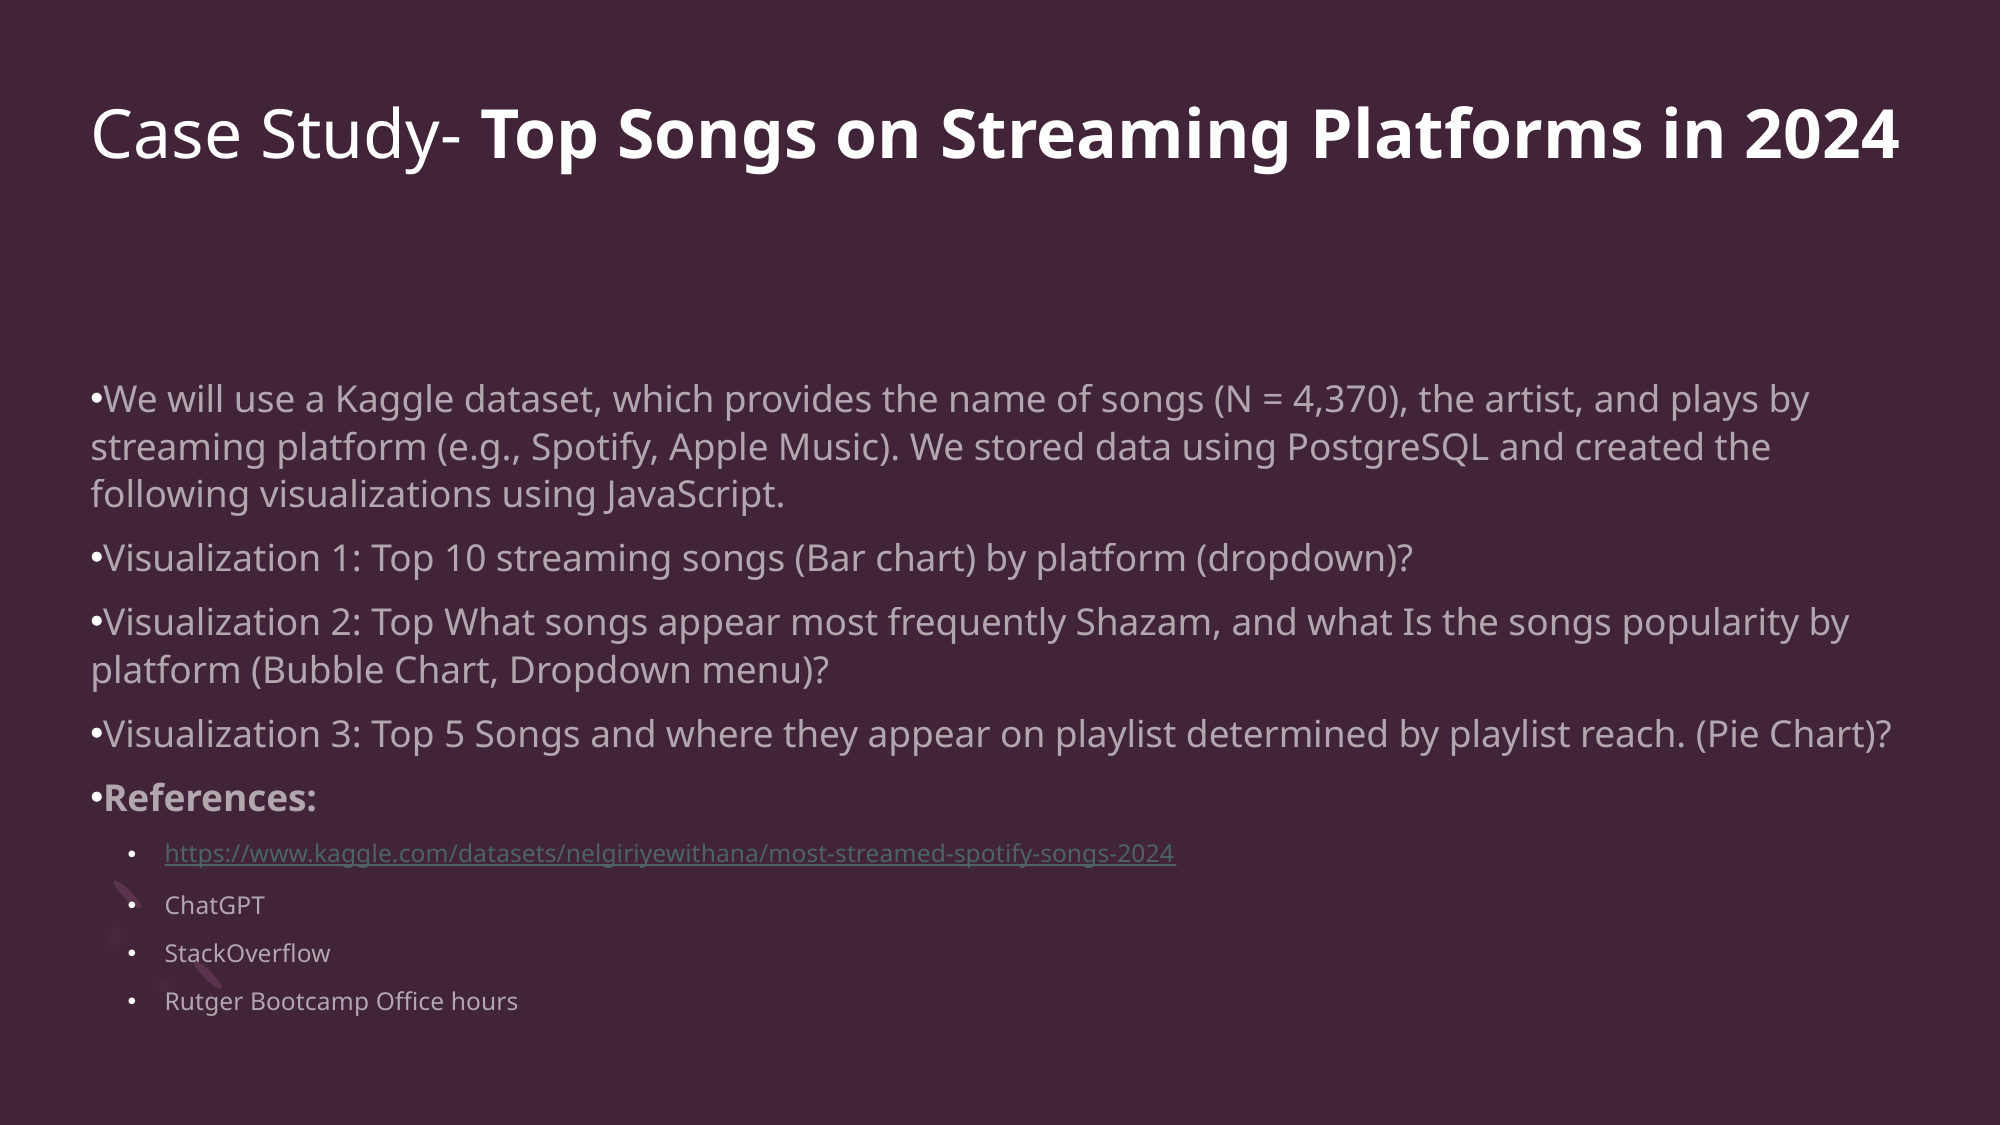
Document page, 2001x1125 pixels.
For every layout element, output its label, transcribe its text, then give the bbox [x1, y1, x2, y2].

title Case Study- Top Songs on Streaming Platforms in 2024 [90, 90, 1910, 309]
list We will use a Kaggle dataset, which provides the name of songs (N = 4,370), the artist, and plays by streaming platform (e.g., Spotify, Apple Music). We stored data using PostgreSQL and created the following visualizations using JavaScript. Visualization 1: Top 10 streaming songs (Bar chart) by platform (dropdown)? Visualization 2: Top What songs appear most frequently Shazam, and what Is the songs popularity by platform (Bubble Chart, Dropdown menu)? Visualization 3: Top 5 Songs and where they appear on playlist determined by playlist reach. (Pie Chart)? References: https://www.kaggle.com/datasets/nelgiriyewithana/most-streamed-spotify-songs-2024 ChatGPT StackOverflow Rutger Bootcamp Office hours [90, 372, 1910, 1026]
